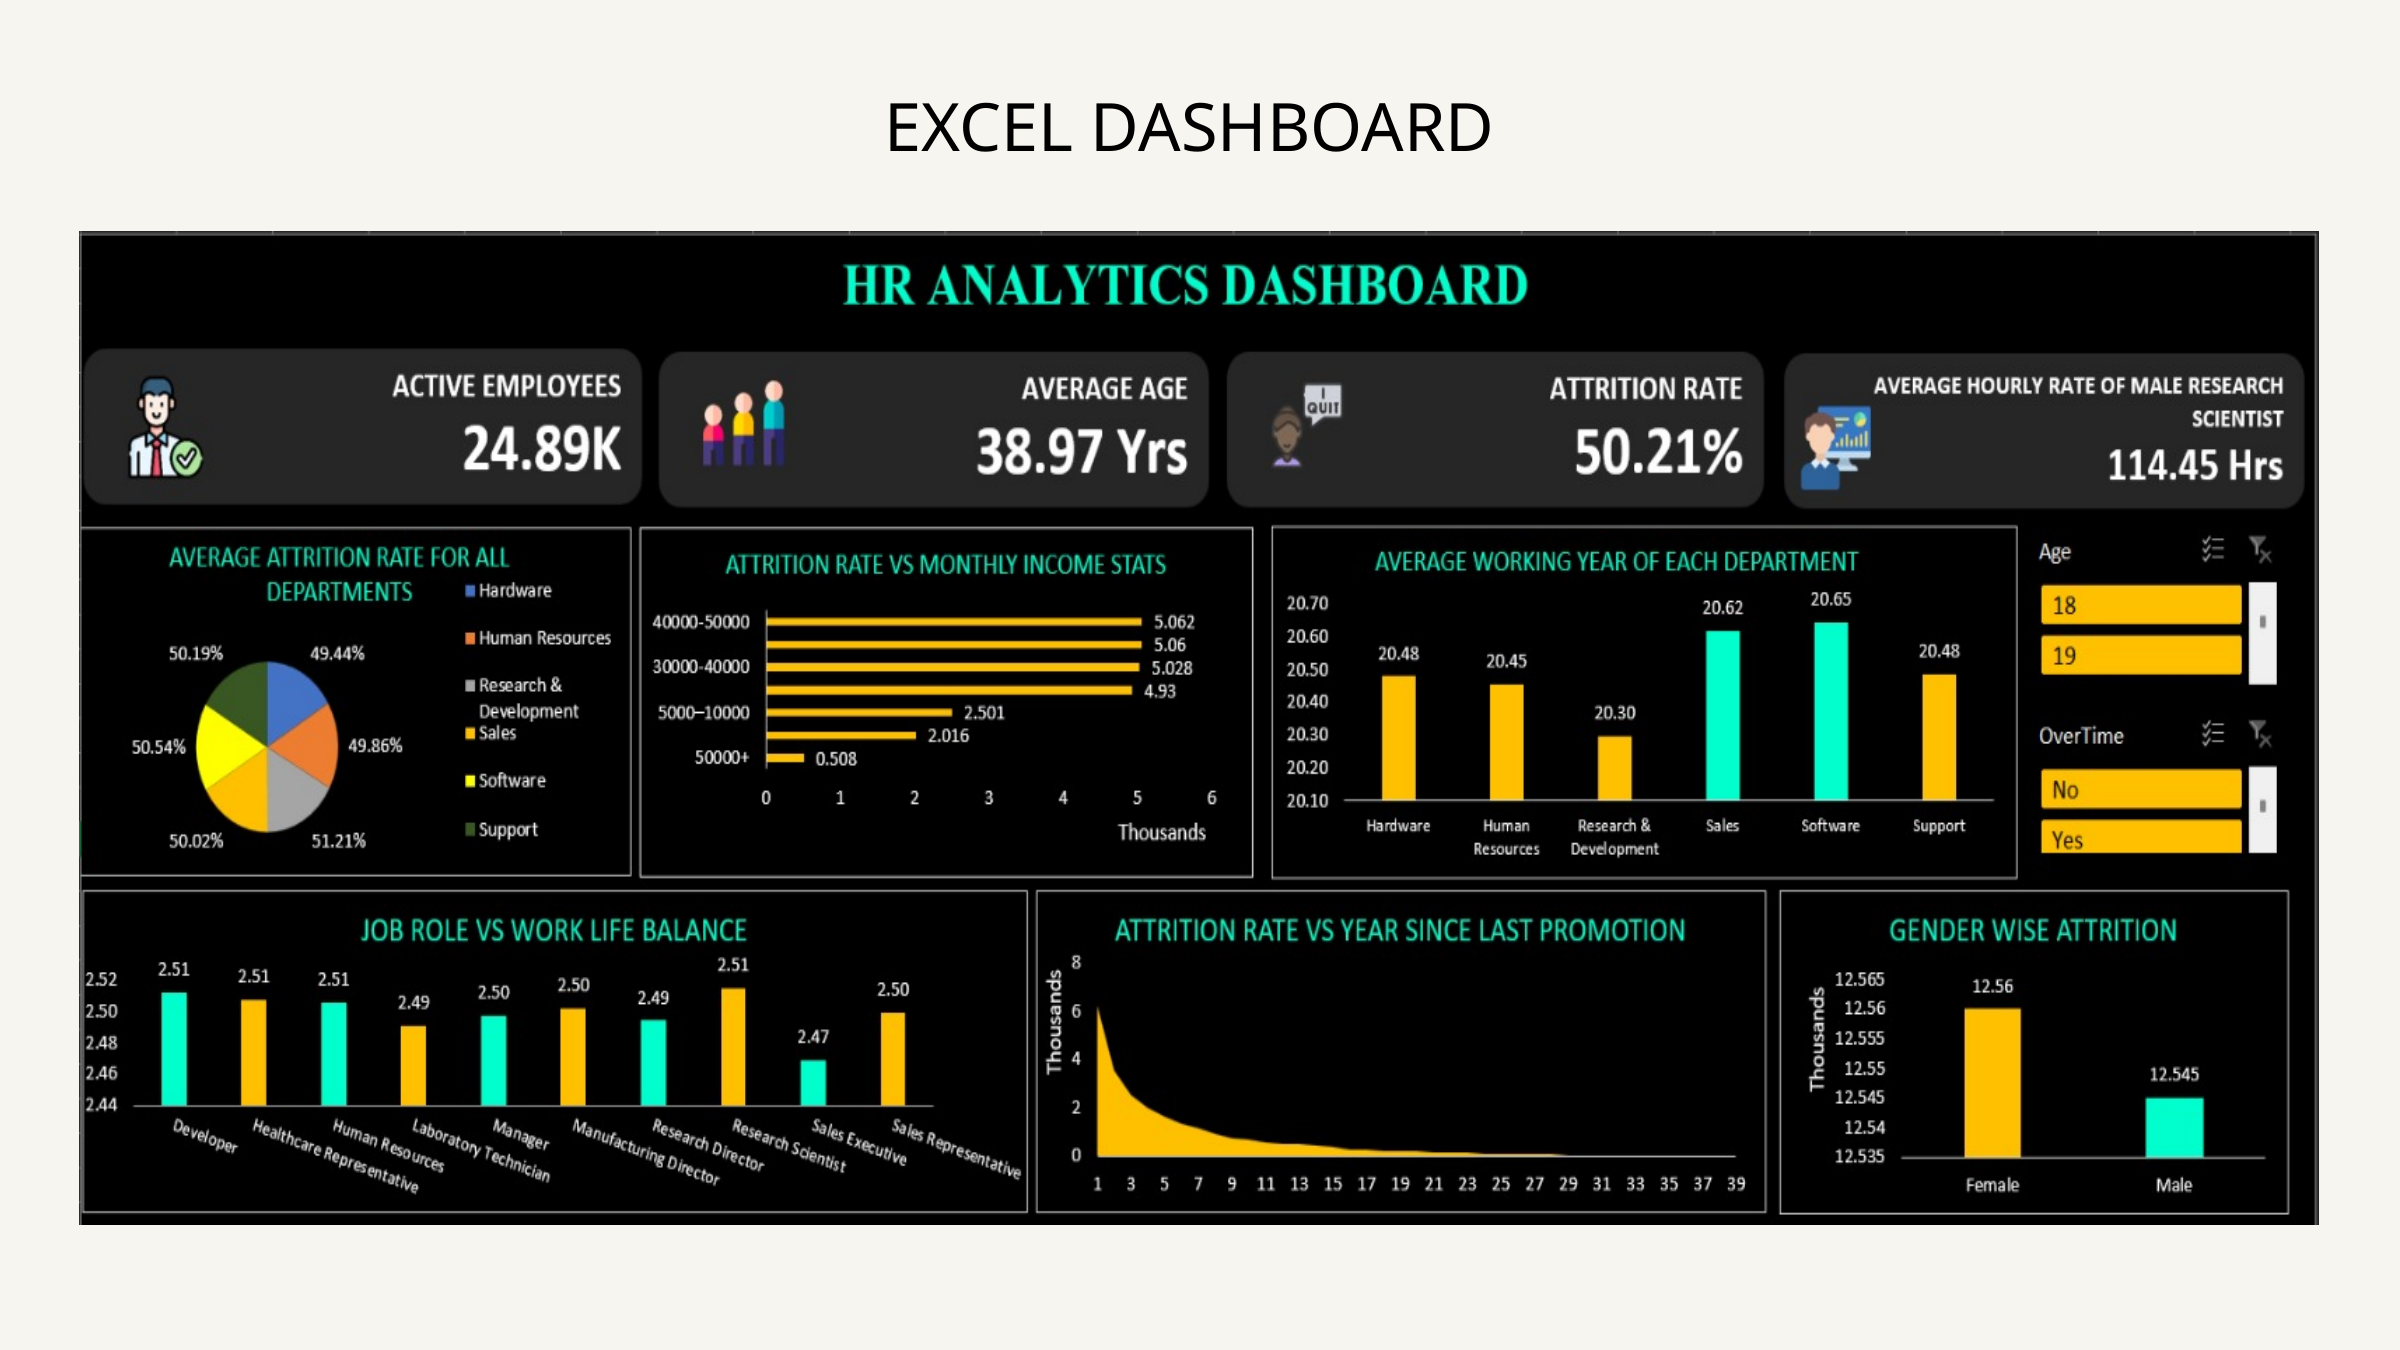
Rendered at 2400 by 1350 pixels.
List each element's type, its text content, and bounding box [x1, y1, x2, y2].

text_box EXCEL DASHBOARD [869, 77, 1678, 173]
picture [79, 231, 2319, 1225]
